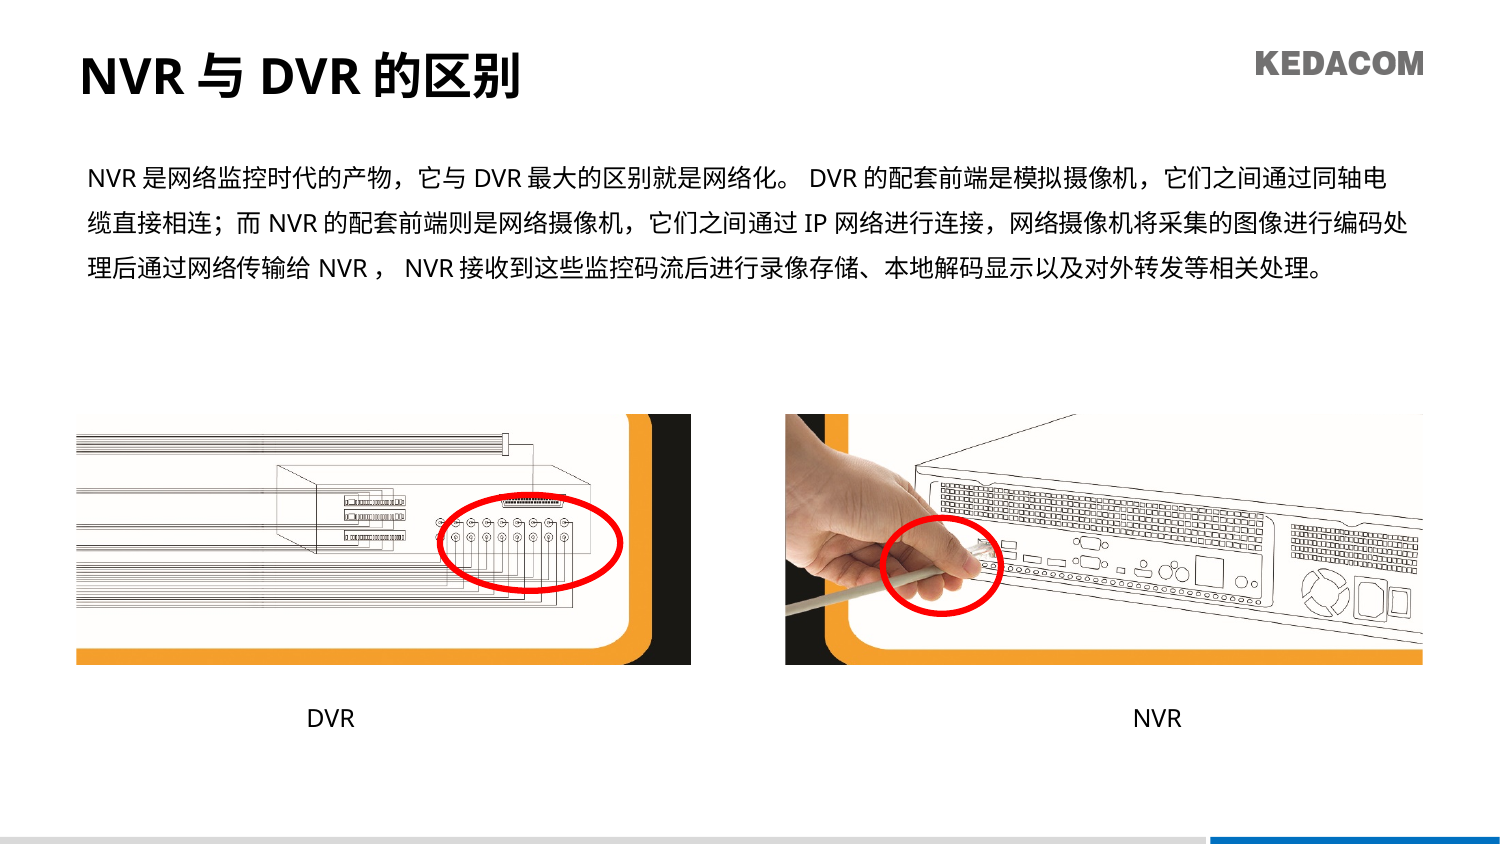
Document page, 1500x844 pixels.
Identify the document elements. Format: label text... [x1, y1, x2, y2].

picture [76, 414, 692, 665]
title NVR与DVR的区别 [63, 43, 1116, 105]
text_box NVR [1117, 694, 1197, 740]
picture [785, 414, 1423, 666]
text_box DVR [291, 694, 370, 740]
list NVR是网络监控时代的产物，它与DVR最大的区别就是网络化。DVR的配套前端是模拟摄像机，它们之间通过同轴电缆直接相连；而NVR的配套前端则是网络摄像机，它们之间通过IP网络进行连接，网络摄像机将采集的图像进行编码处理后通过网络传输给NVR，NVR接收到这些监控码流后进行录像存储、本地解码显示以及对外转发等相关处理。 [75, 142, 1424, 285]
picture [1256, 51, 1423, 75]
